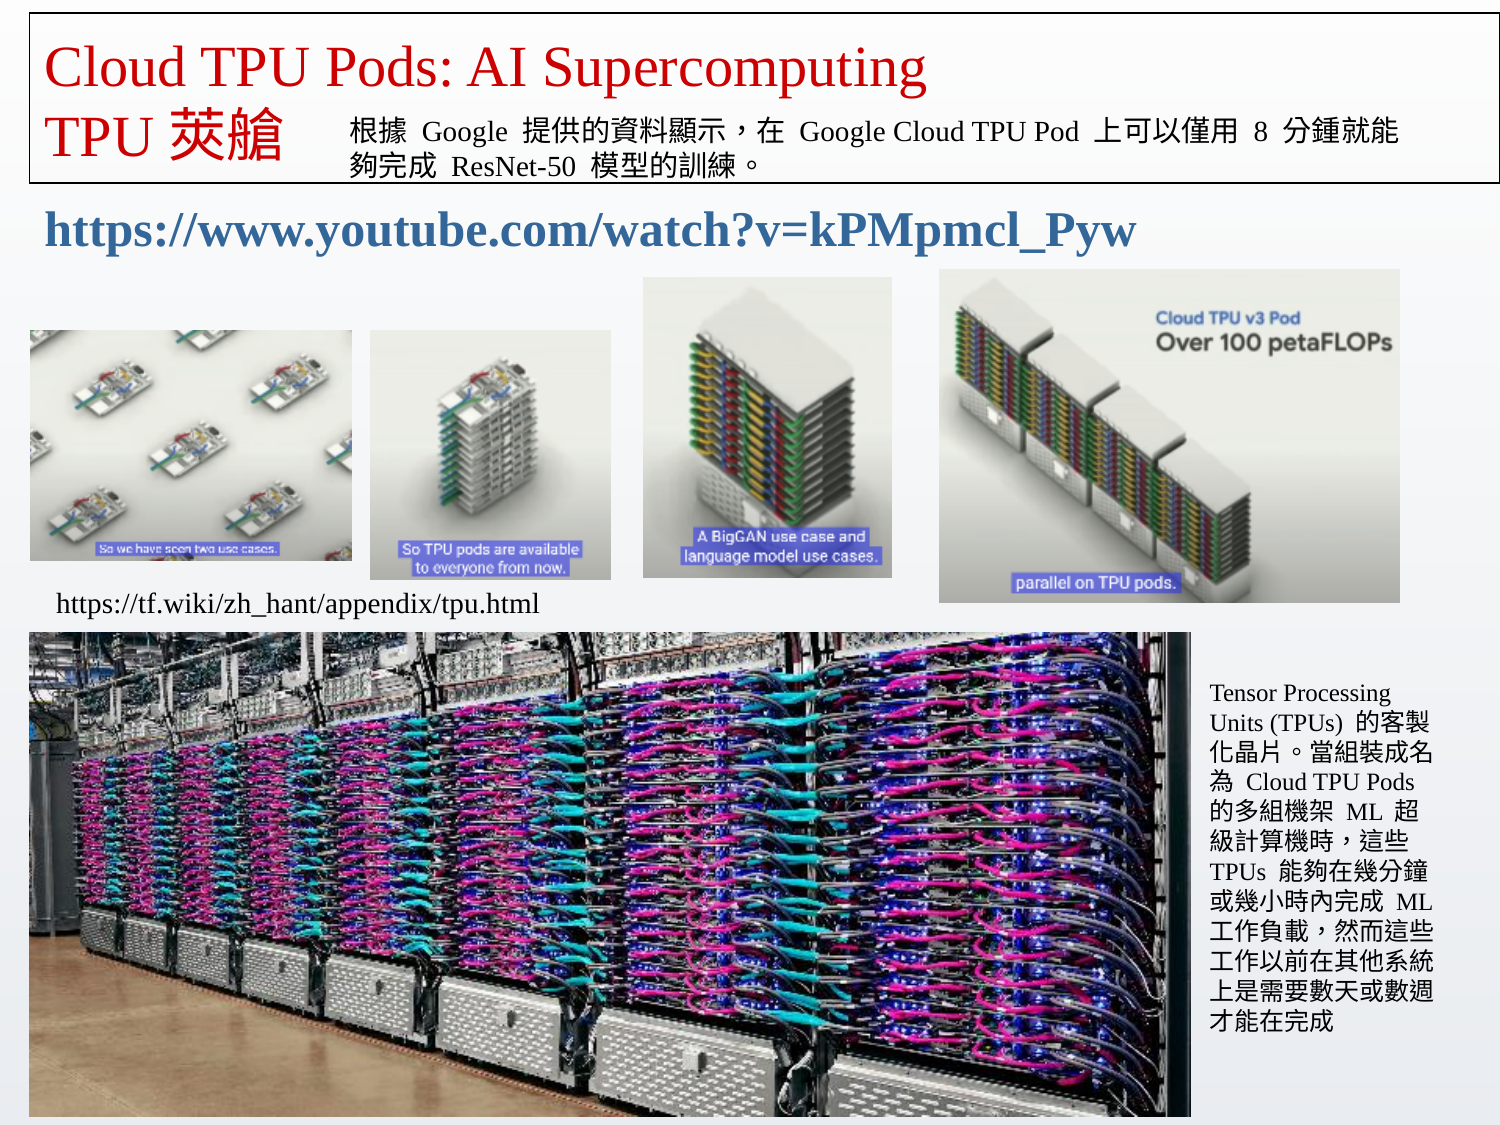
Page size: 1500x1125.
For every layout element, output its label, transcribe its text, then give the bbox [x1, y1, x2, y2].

picture [643, 277, 892, 578]
picture [29, 632, 1191, 1117]
text_box Tensor Processing Units (TPUs) 的客製化晶片。當組裝成名為 Cloud TPU Pods 的多組機架 ML 超級計算機時，這些 TPUs 能夠在幾分鐘或幾小時內完成 ML 工作負載，然而這些工作以前在其他系統上是需要數天或數週才能在完成 [1194, 668, 1459, 1043]
list https://www.youtube.com/watch?v=kPMpmcl_Pyw [29, 189, 1386, 1017]
picture [939, 269, 1400, 603]
text_box https://tf.wiki/zh_hant/appendix/tpu.html [41, 577, 792, 628]
picture [30, 330, 352, 561]
picture [370, 330, 611, 580]
title Cloud TPU Pods: AI Supercomputing TPU莢艙 [29, 12, 1500, 184]
text_box 根據 Google 提供的資料顯示，在 Google Cloud TPU Pod 上可以僅用 8 分鍾就能夠完成 ResNet-50 模型的訓練。 [335, 104, 1422, 190]
